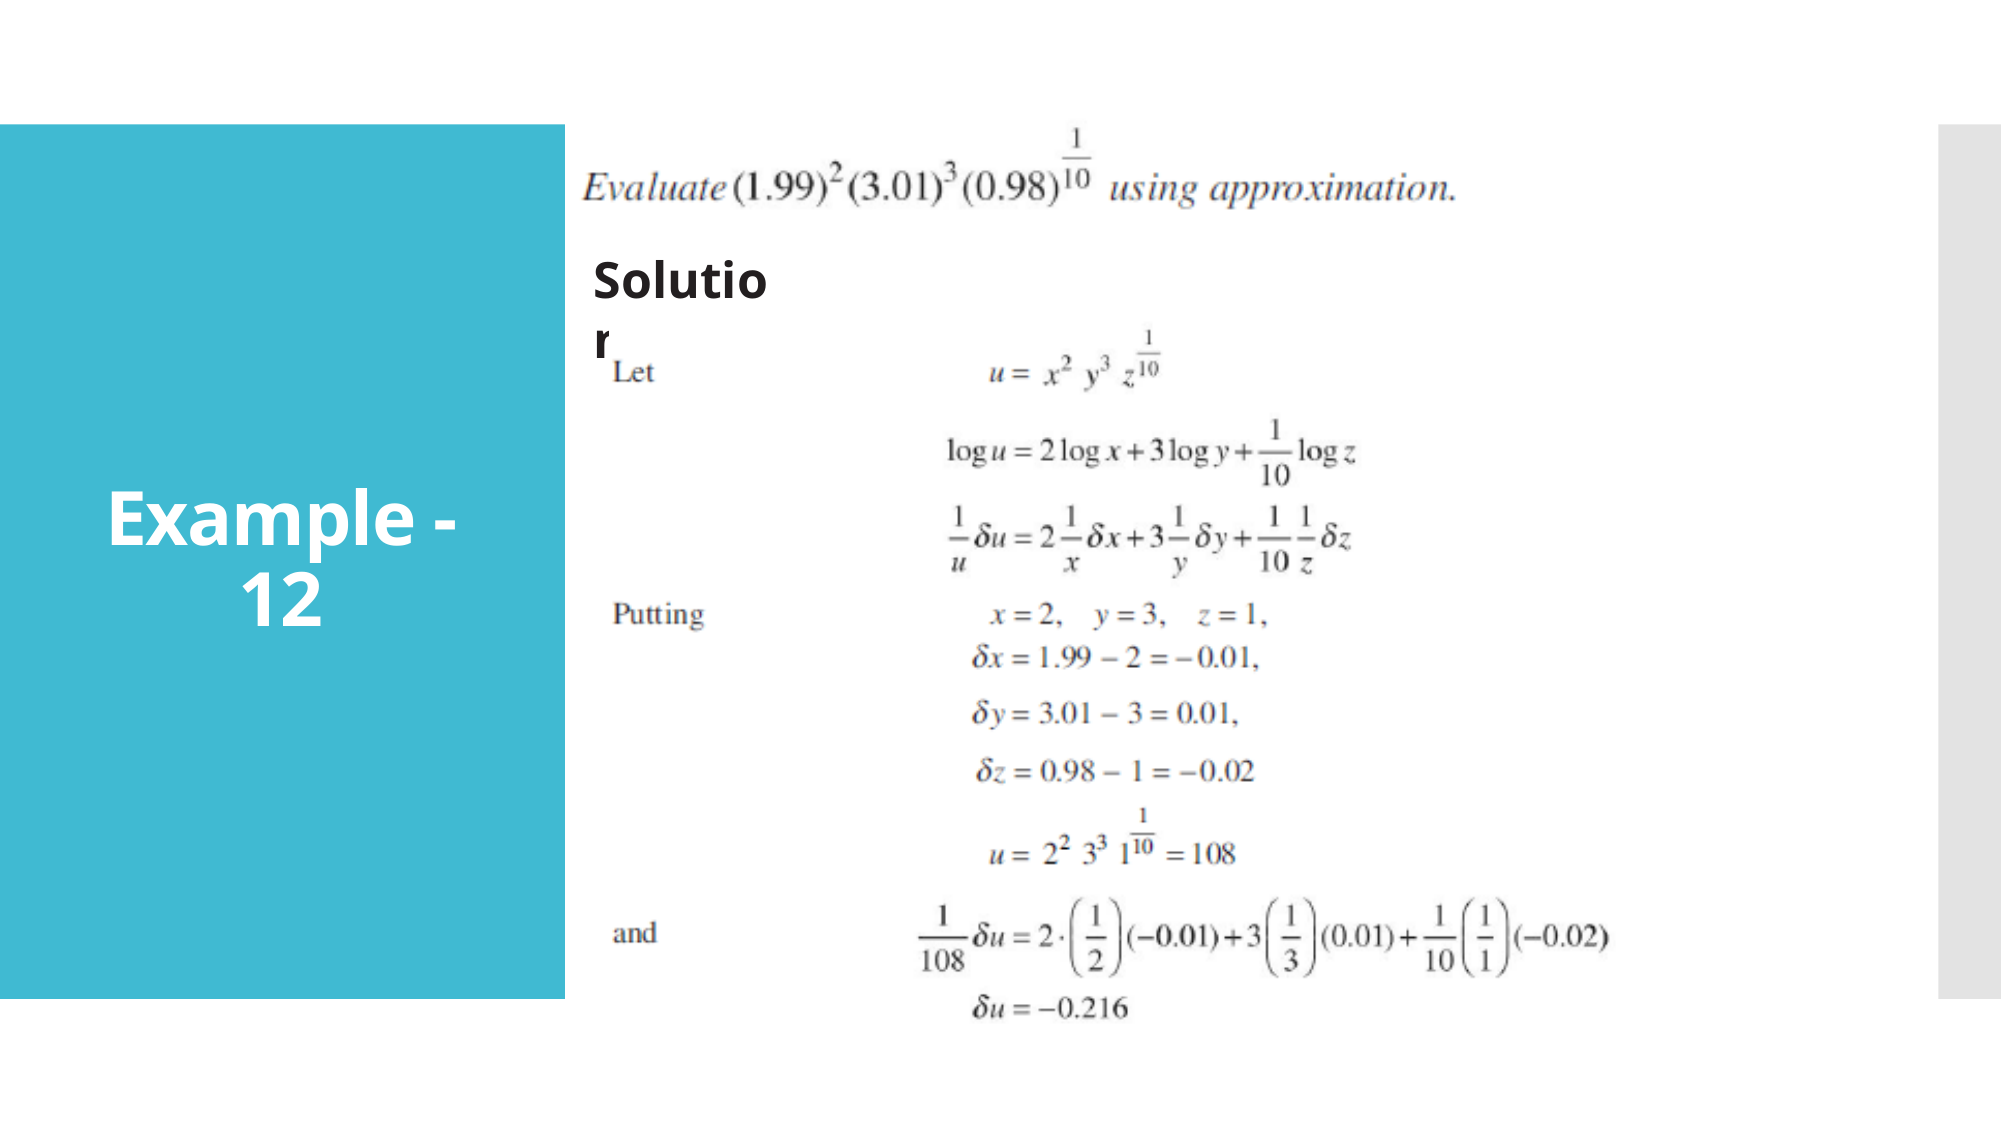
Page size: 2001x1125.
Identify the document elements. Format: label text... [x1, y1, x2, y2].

title Example - 12 [39, 184, 523, 940]
picture [609, 316, 1618, 1028]
text_box Solution [578, 240, 787, 376]
picture [578, 117, 1476, 221]
